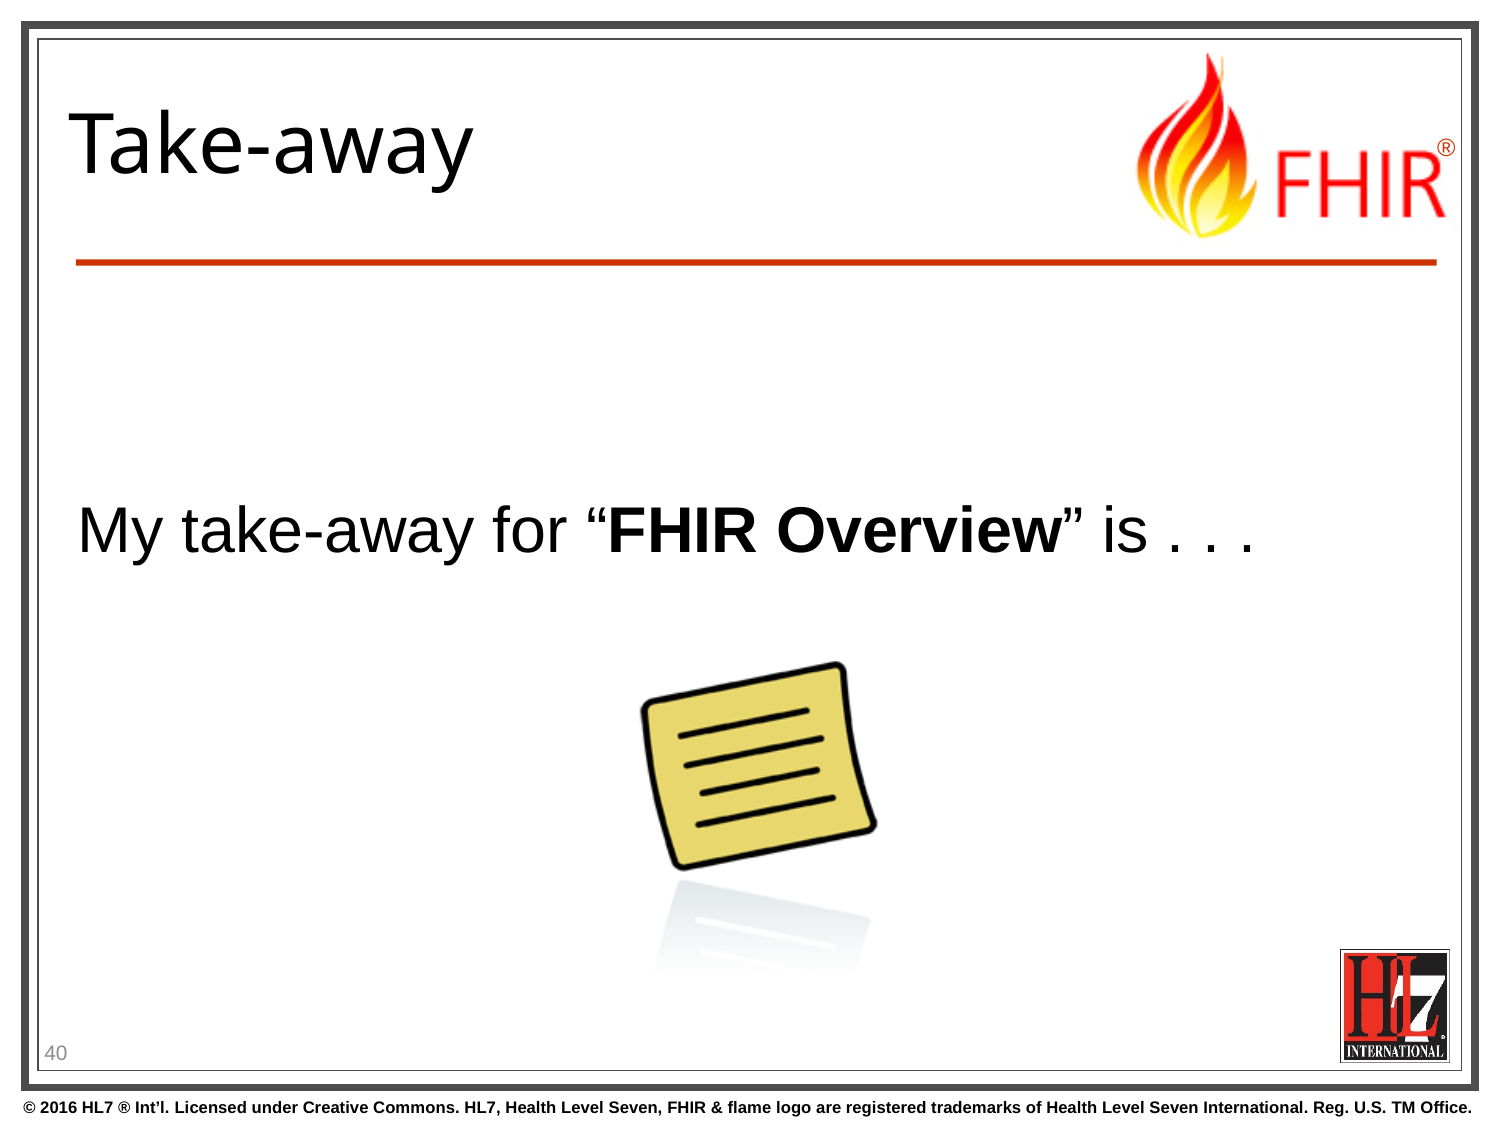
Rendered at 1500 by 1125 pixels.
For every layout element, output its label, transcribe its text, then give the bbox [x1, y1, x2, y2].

picture [1124, 42, 1458, 249]
list My take-away for “FHIR Overview” is . . . [62, 299, 1438, 1059]
picture [1340, 949, 1450, 1063]
picture [587, 649, 926, 988]
title Take-away [53, 54, 1128, 244]
slide_number 40 [29, 1034, 148, 1071]
